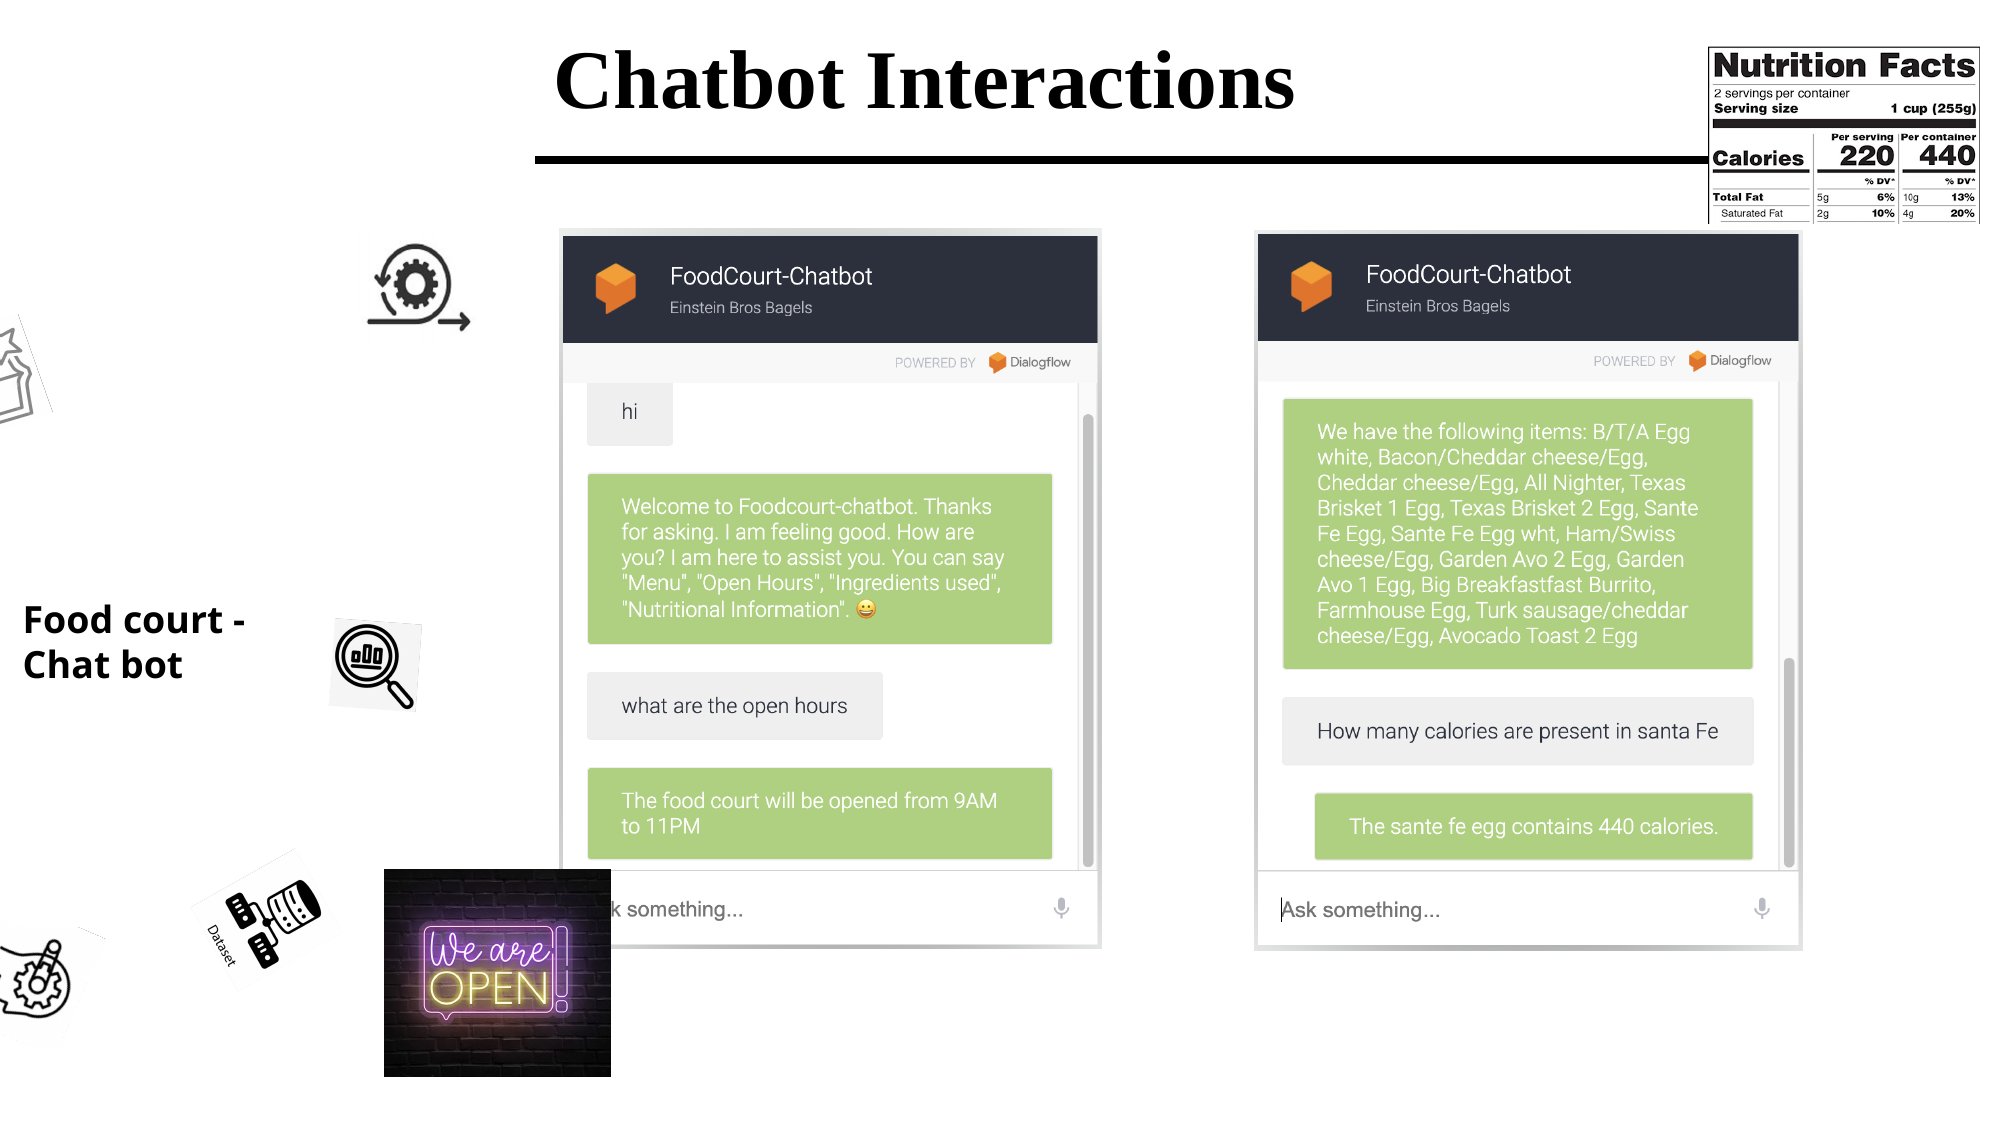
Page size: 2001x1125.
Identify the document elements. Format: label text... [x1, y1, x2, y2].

picture [1708, 45, 1980, 224]
picture [1254, 230, 1803, 951]
picture [0, 313, 54, 429]
picture [328, 618, 422, 713]
picture [193, 851, 340, 989]
text_box Food court - Chat bot [7, 588, 270, 694]
picture [350, 230, 479, 351]
picture [384, 228, 1102, 1077]
text_box Chatbot Interactions [539, 18, 1312, 133]
picture [0, 909, 106, 1048]
